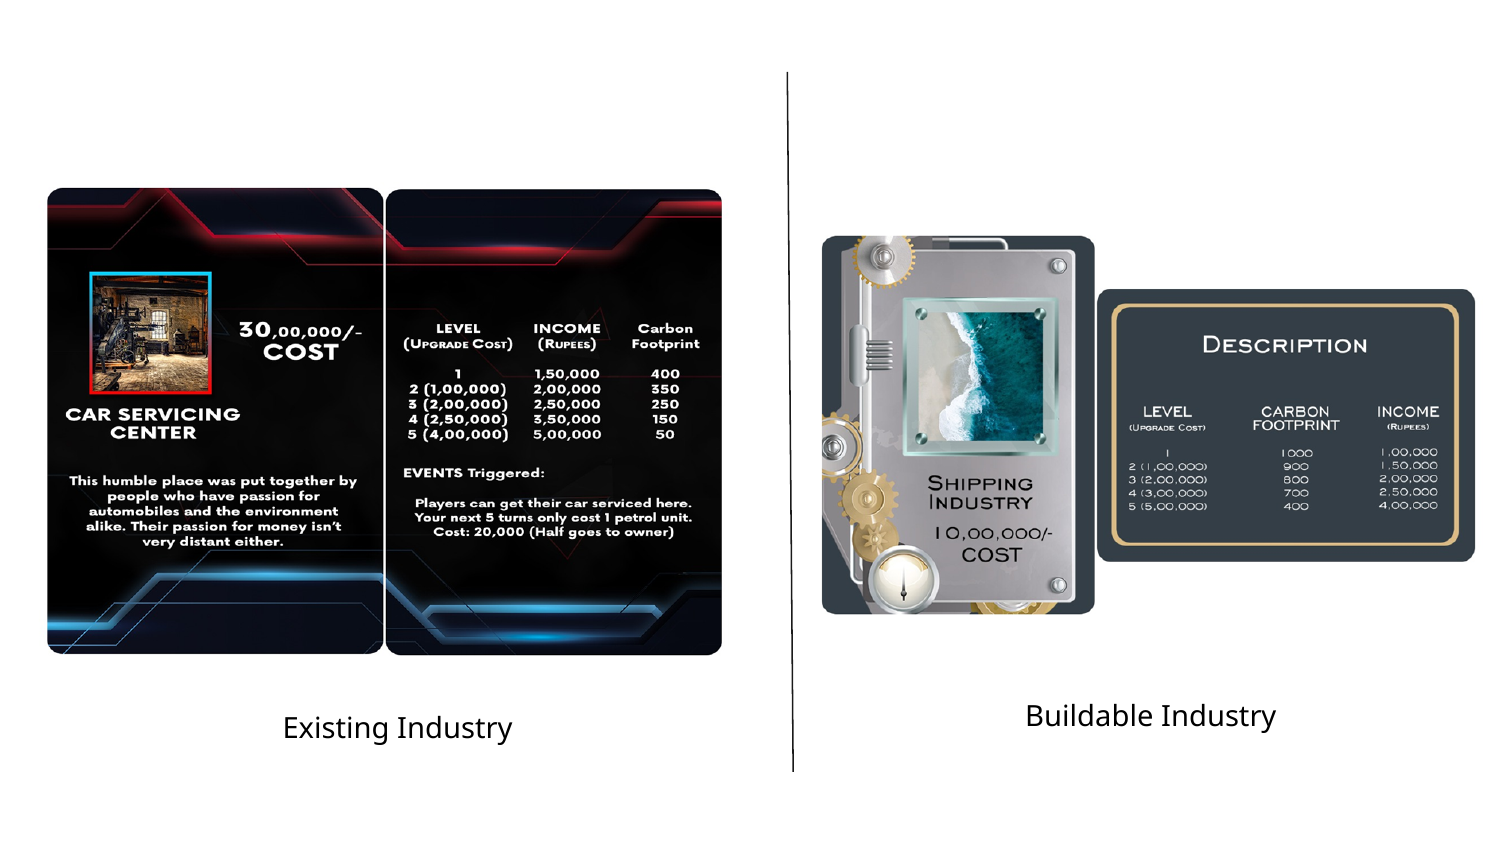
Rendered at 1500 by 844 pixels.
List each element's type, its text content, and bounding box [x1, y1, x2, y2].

text_box Existing Industry [112, 694, 683, 772]
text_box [787, 71, 794, 772]
text_box Buildable Industry [884, 682, 1418, 761]
picture [29, 173, 739, 671]
picture [803, 192, 1491, 652]
